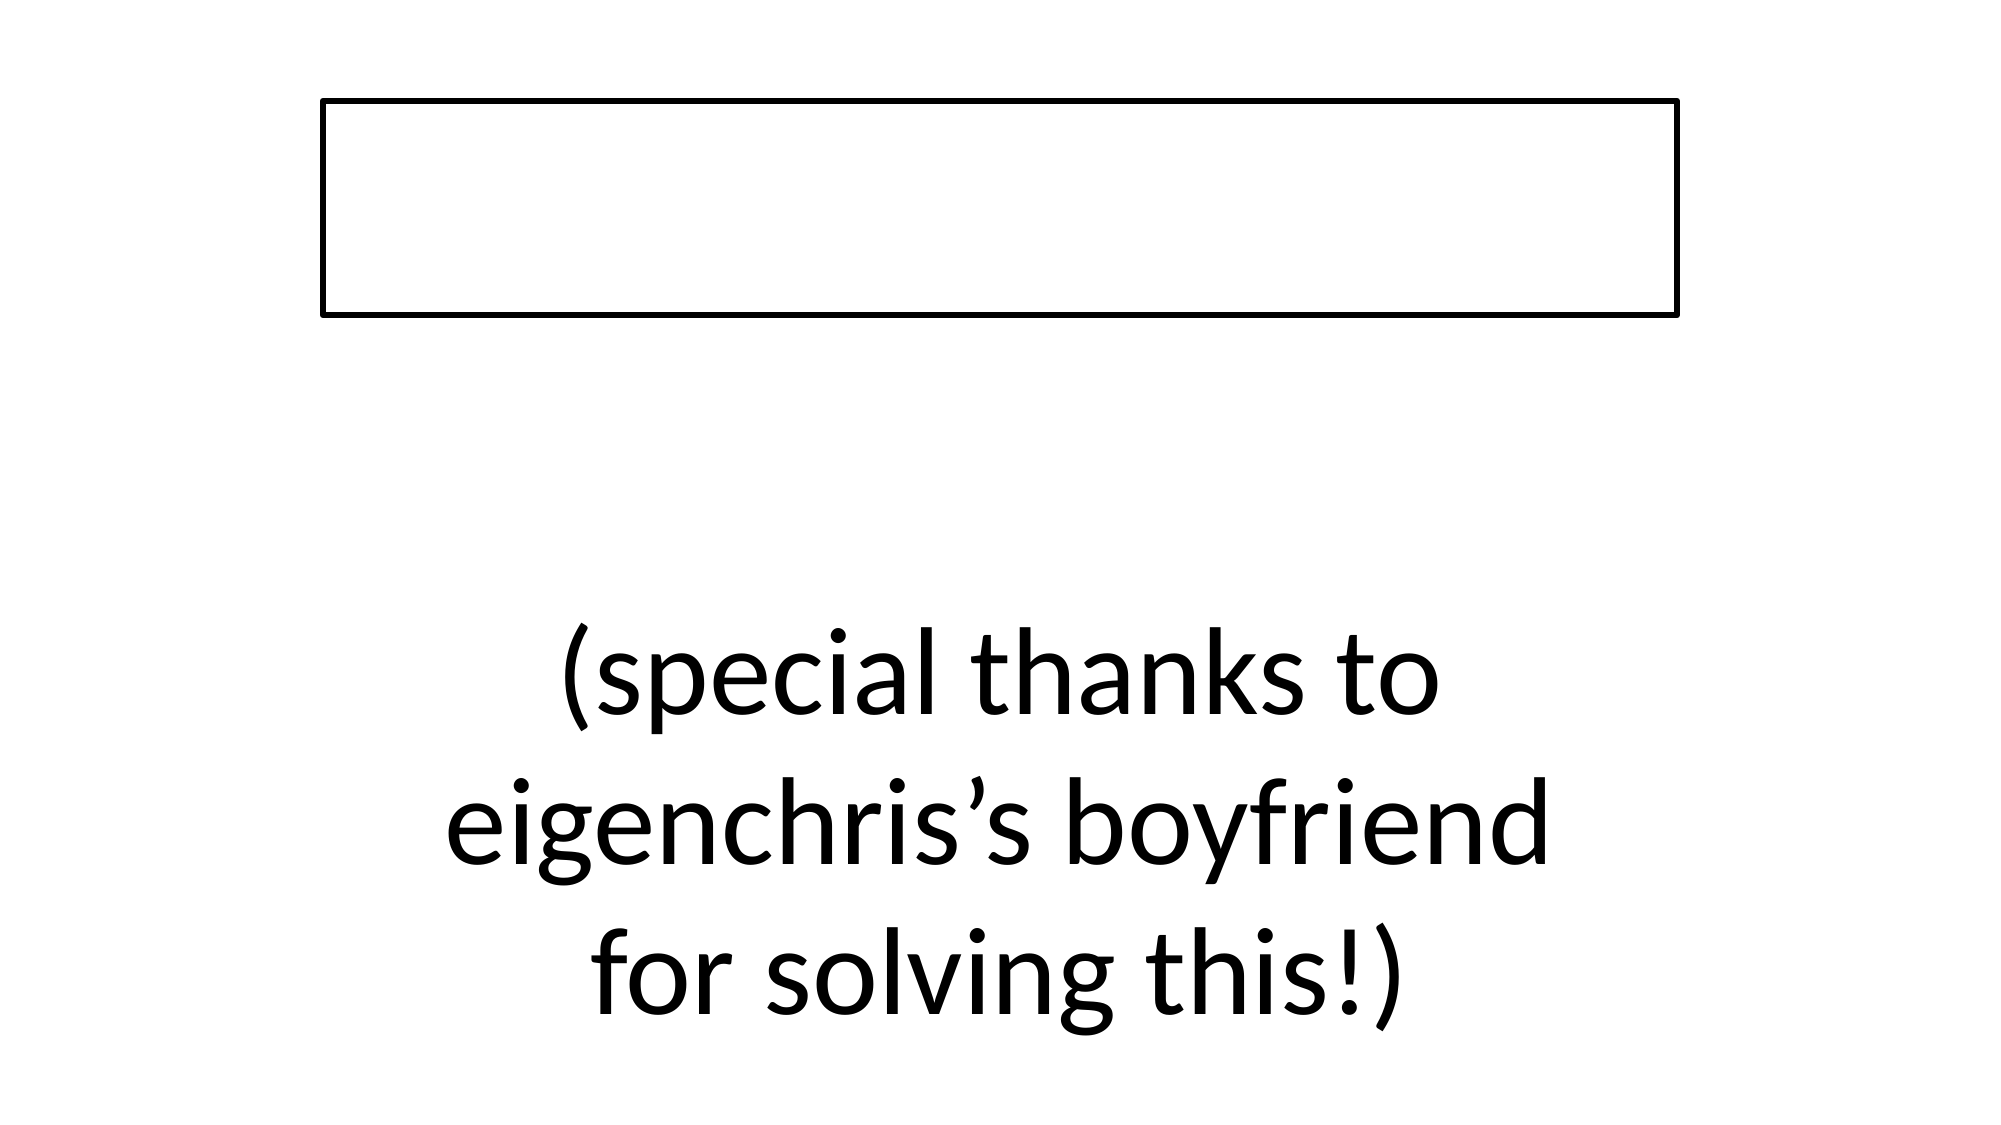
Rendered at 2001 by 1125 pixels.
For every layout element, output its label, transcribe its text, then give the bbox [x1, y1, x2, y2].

text_box (special thanks to eigenchris’s boyfriend for solving this!) [393, 582, 1607, 1048]
